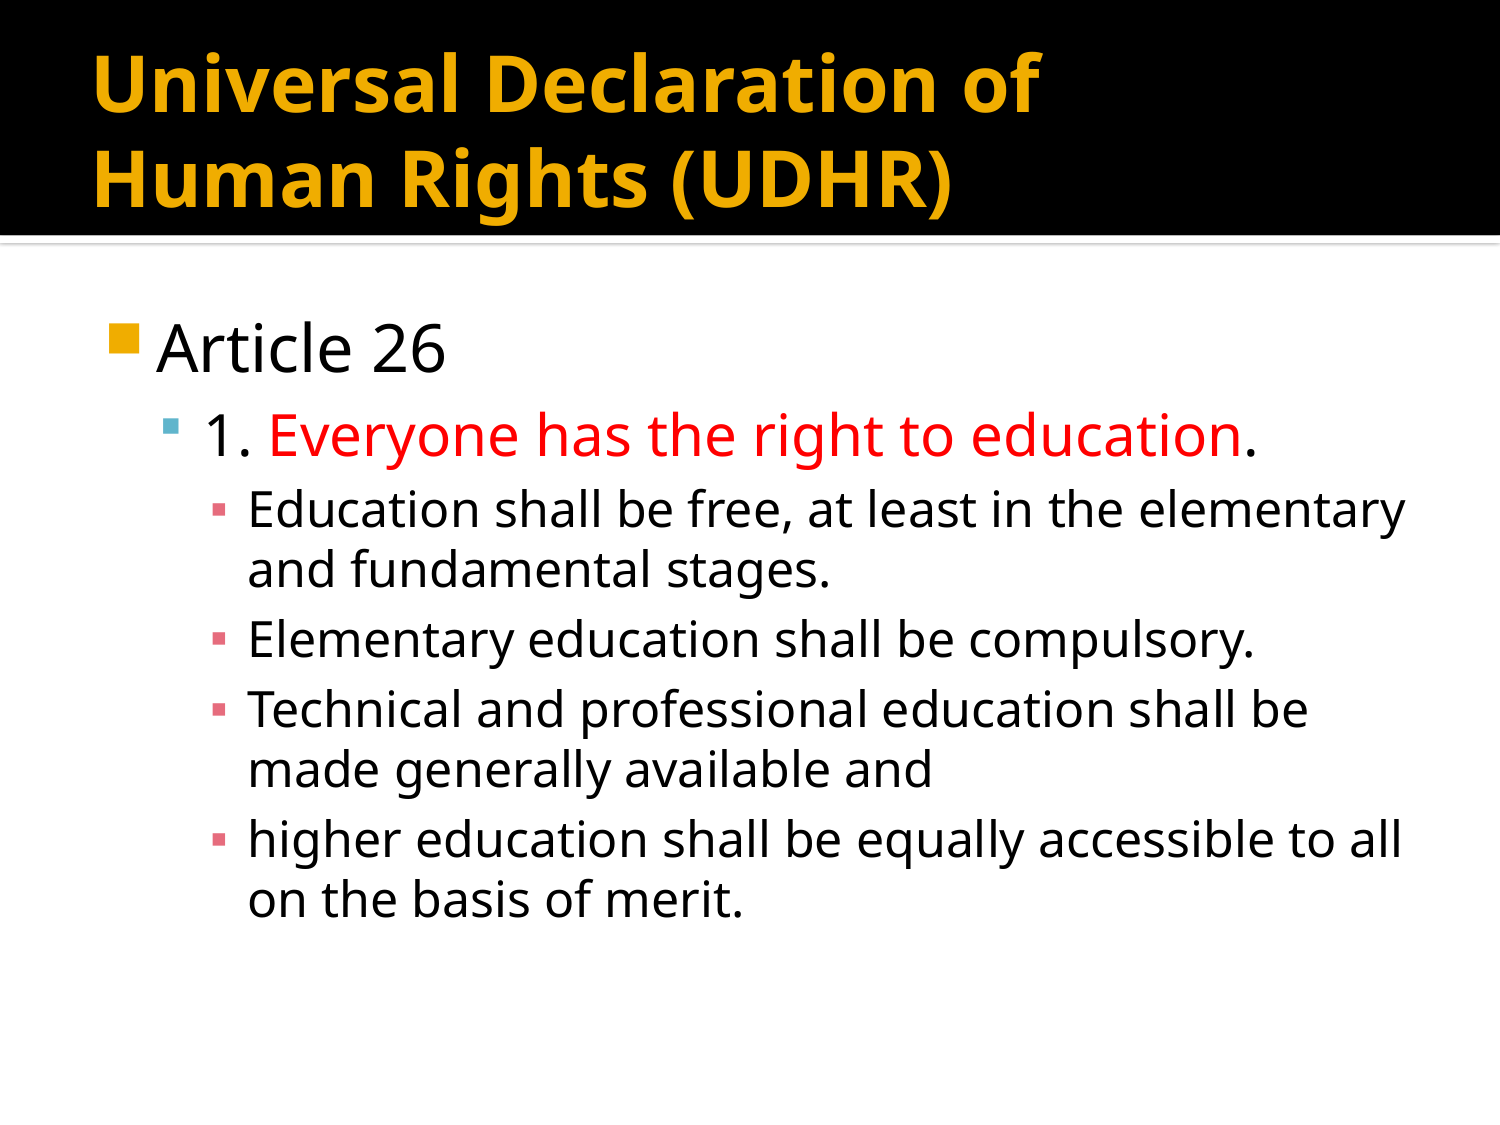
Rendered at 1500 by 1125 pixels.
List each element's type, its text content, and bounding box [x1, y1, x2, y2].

list Article 26 1. Everyone has the right to education. Education shall be free, at least in the elementary and fundamental stages. Elementary education shall be compulsory. Technical and professional education shall be made generally available and higher education shall be equally accessible to all on the basis of merit. [75, 291, 1425, 1050]
title Universal Declaration of Human Rights (UDHR) [75, 25, 1425, 231]
